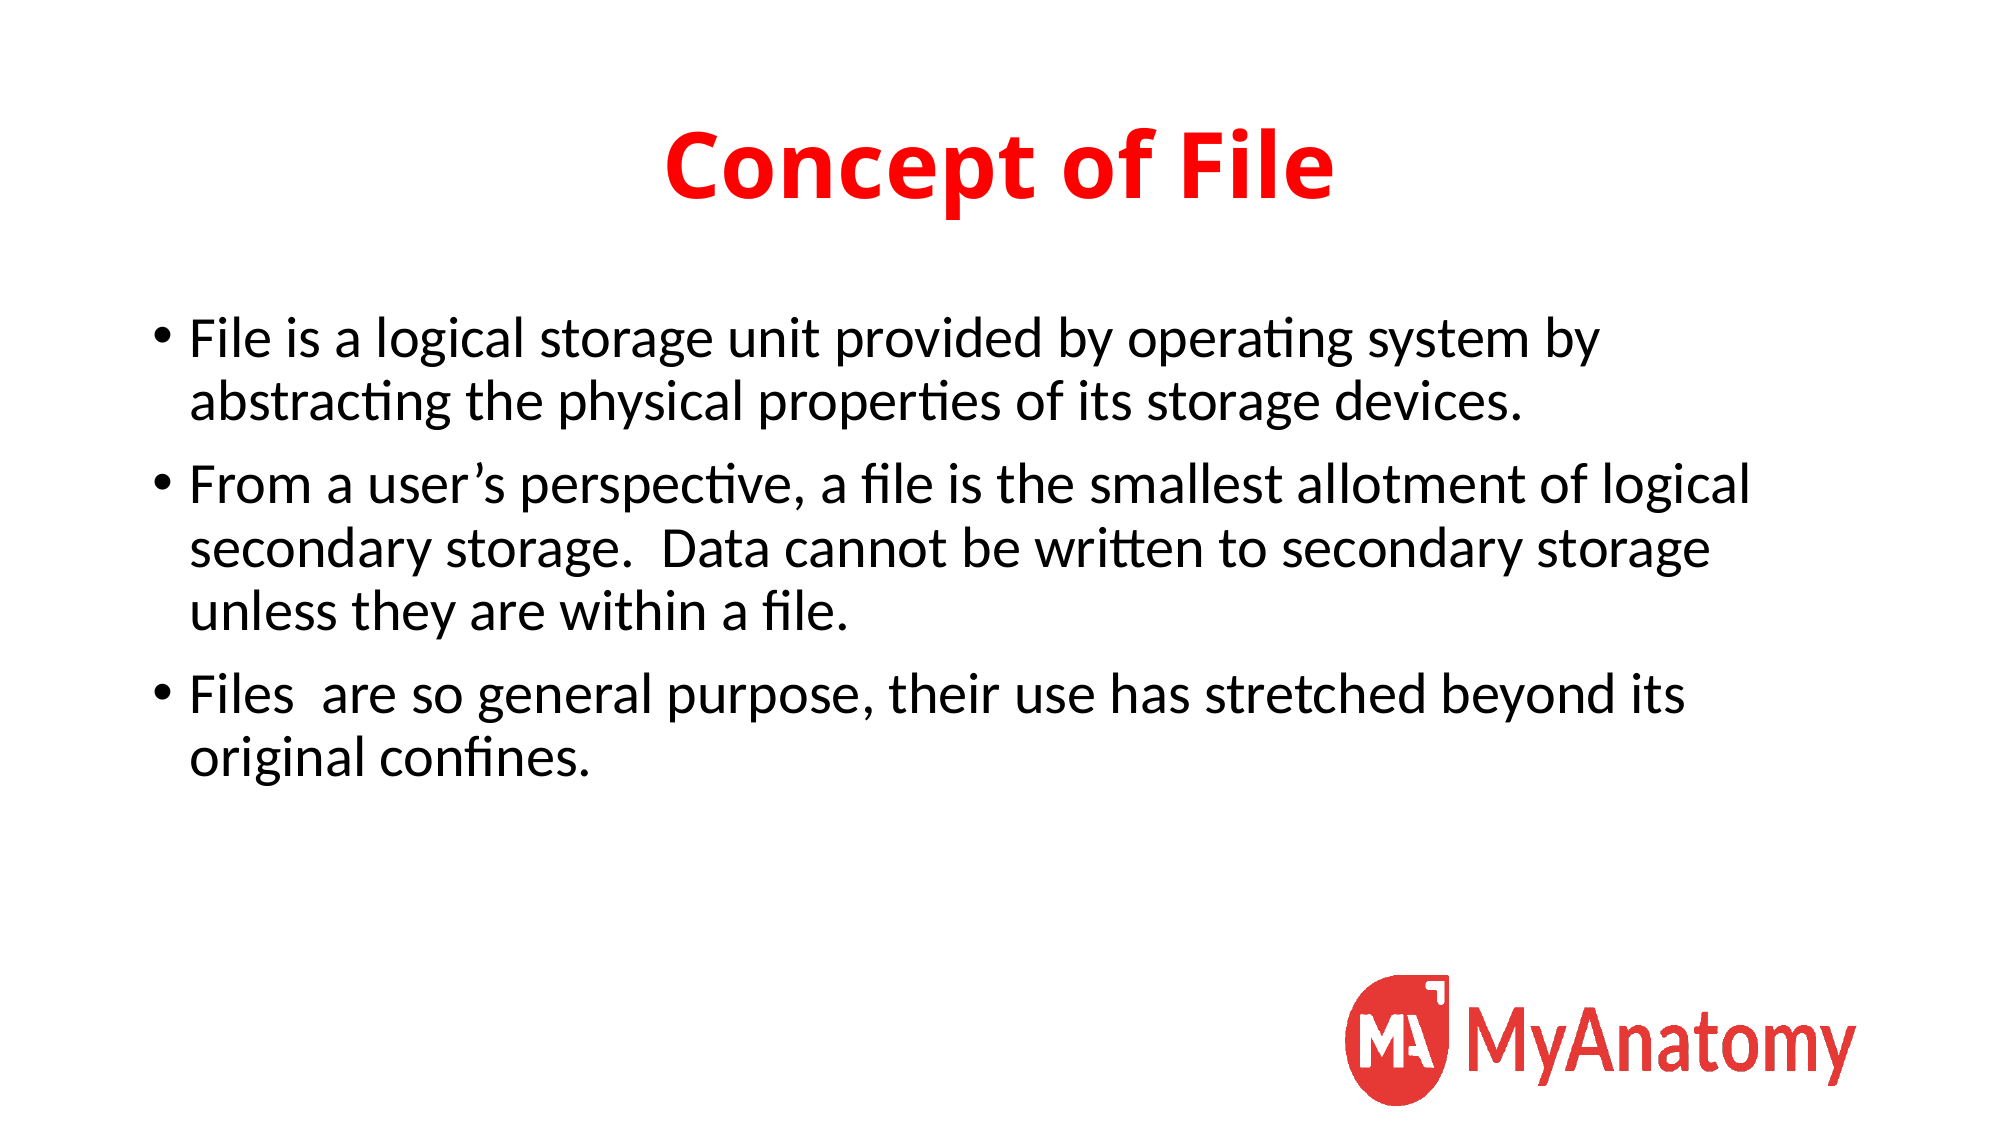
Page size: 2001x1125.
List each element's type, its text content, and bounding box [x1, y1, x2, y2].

title Concept of File [137, 59, 1863, 278]
picture [1337, 1014, 1863, 1125]
list File is a logical storage unit provided by operating system by abstracting the physical properties of its storage devices. From a user’s perspective, a file is the smallest allotment of logical secondary storage. Data cannot be written to secondary storage unless they are within a file. Files are so general purpose, their use has stretched beyond its original confines. [137, 299, 1863, 1014]
